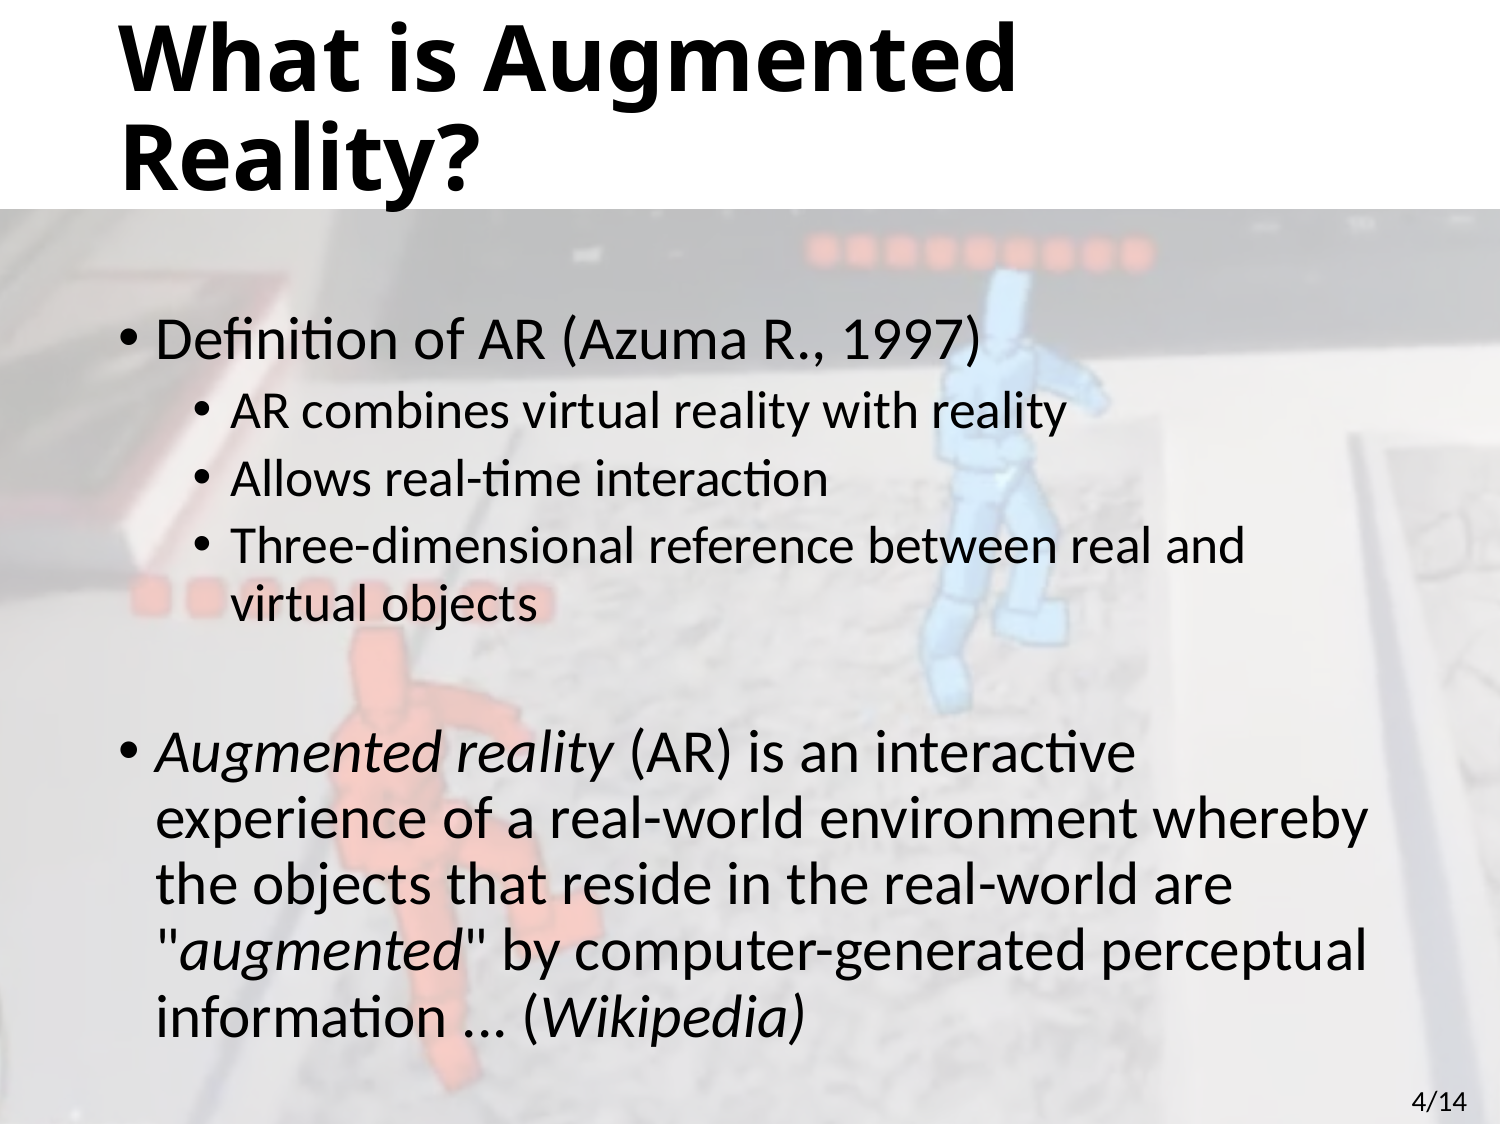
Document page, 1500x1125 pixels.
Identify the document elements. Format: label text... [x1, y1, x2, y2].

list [0, 209, 1500, 1124]
title What is Augmented Reality? [103, 2, 1397, 209]
